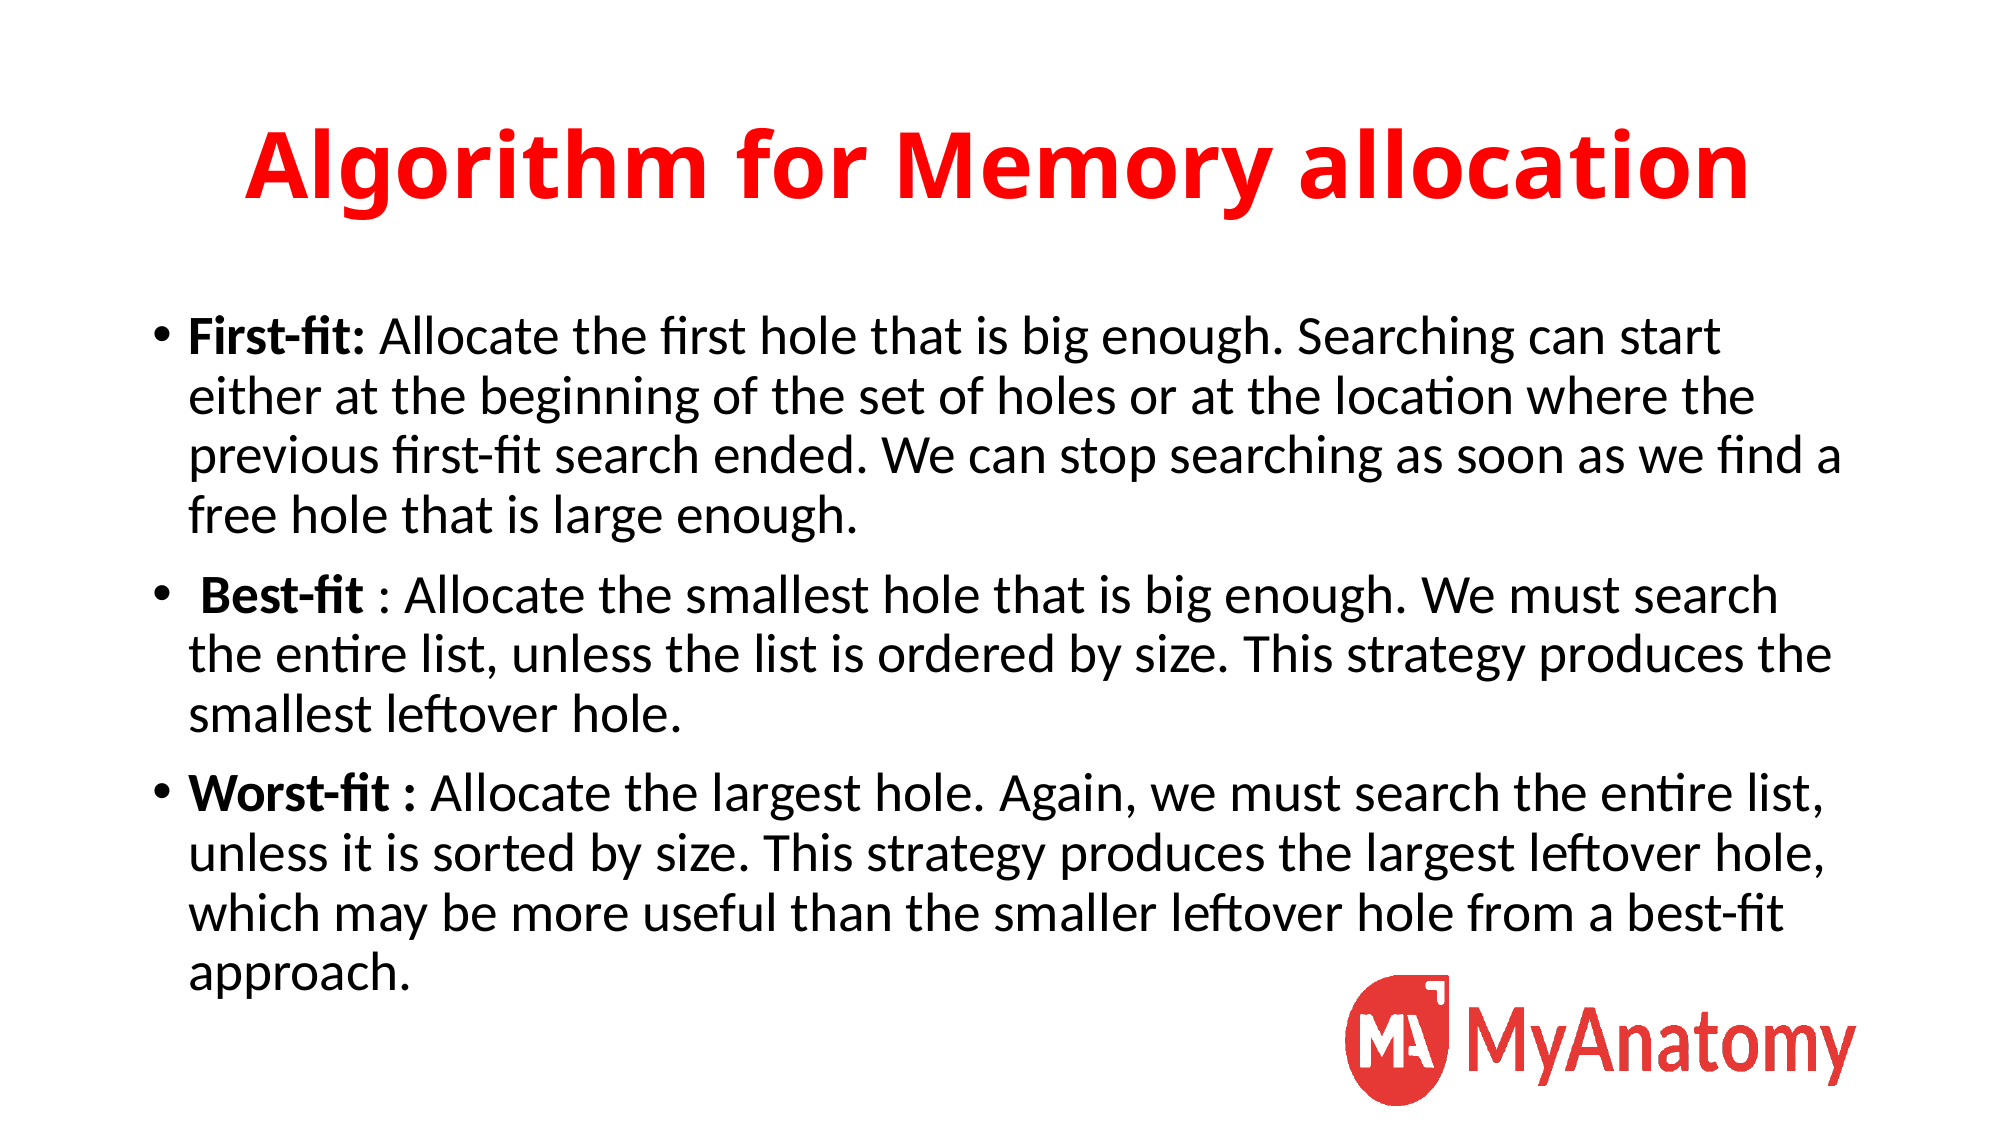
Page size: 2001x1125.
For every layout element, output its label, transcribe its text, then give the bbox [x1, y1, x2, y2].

list First-fit: Allocate the first hole that is big enough. Searching can start either at the beginning of the set of holes or at the location where the previous first-fit search ended. We can stop searching as soon as we find a free hole that is large enough. Best-fit : Allocate the smallest hole that is big enough. We must search the entire list, unless the list is ordered by size. This strategy produces the smallest leftover hole. Worst-fit : Allocate the largest hole. Again, we must search the entire list, unless it is sorted by size. This strategy produces the largest leftover hole, which may be more useful than the smaller leftover hole from a best-fit approach. [137, 299, 1863, 1014]
picture [1337, 1014, 1863, 1125]
title Algorithm for Memory allocation [137, 59, 1863, 278]
